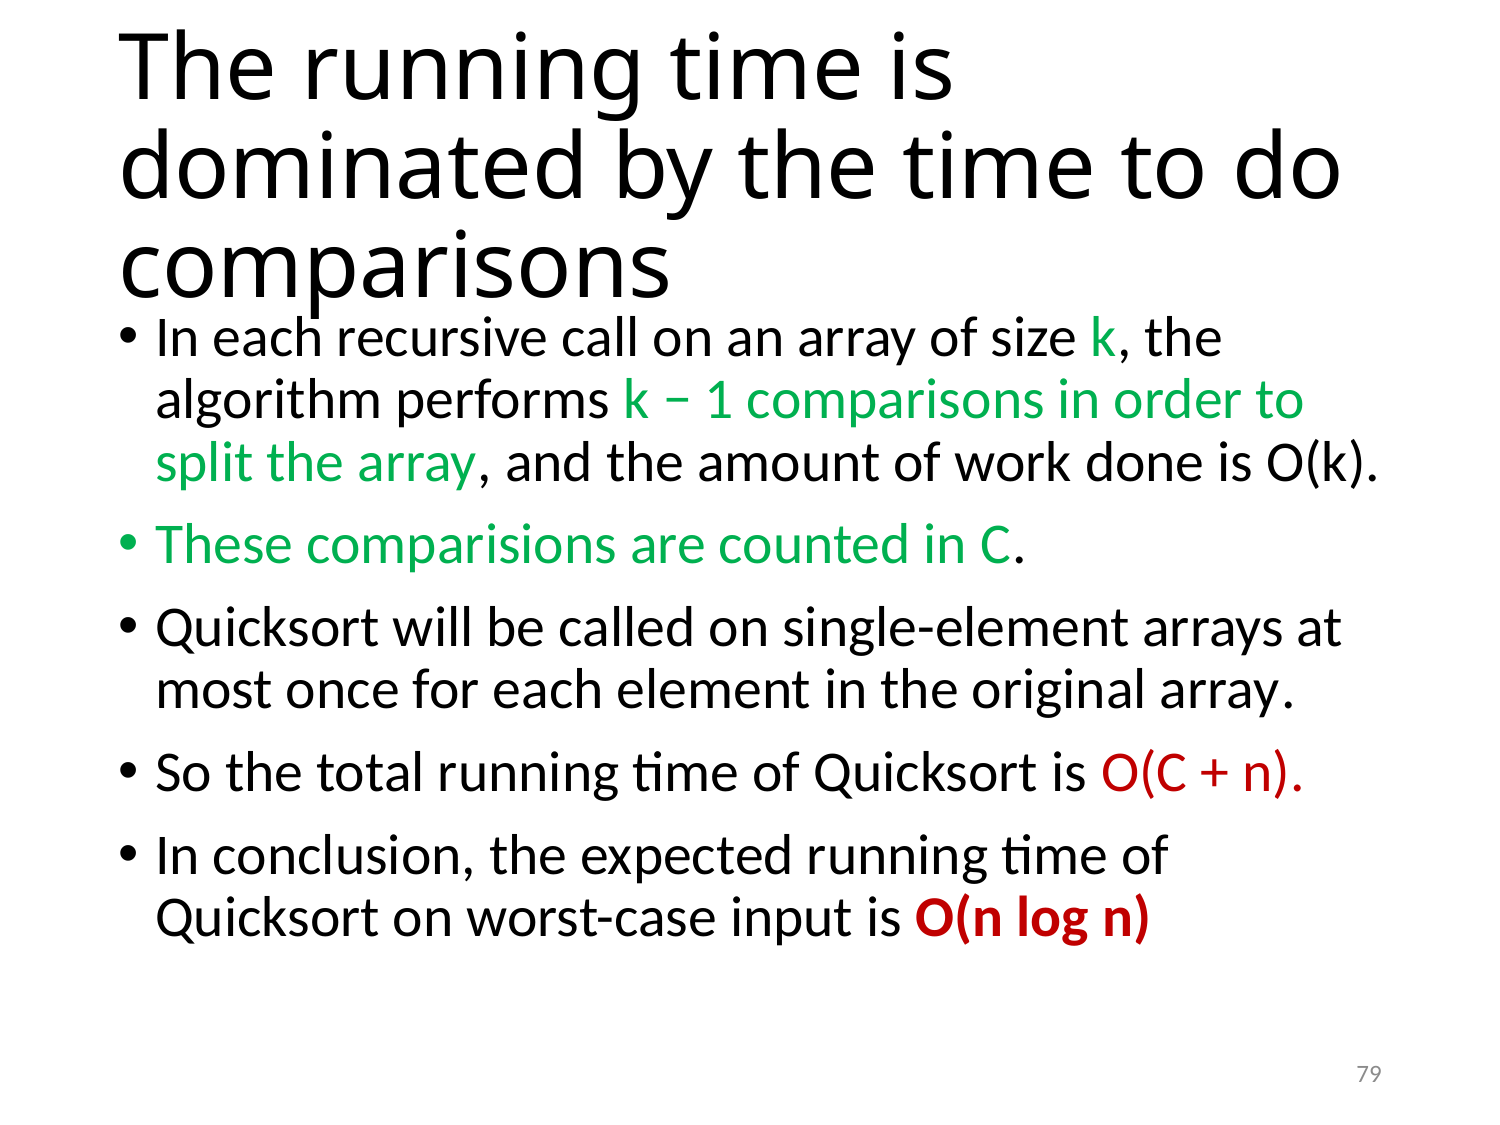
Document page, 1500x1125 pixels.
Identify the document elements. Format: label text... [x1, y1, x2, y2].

slide_number 79 [1059, 1042, 1397, 1103]
list In each recursive call on an array of size k, the algorithm performs k − 1 comparisons in order to split the array, and the amount of work done is O(k). These comparisions are counted in C. Quicksort will be called on single-element arrays at most once for each element in the original array. So the total running time of Quicksort is O(C + n). In conclusion, the expected running time of Quicksort on worst-case input is O(n log n) [103, 299, 1397, 1014]
title The running time is dominated by the time to do comparisons [103, 59, 1397, 278]
